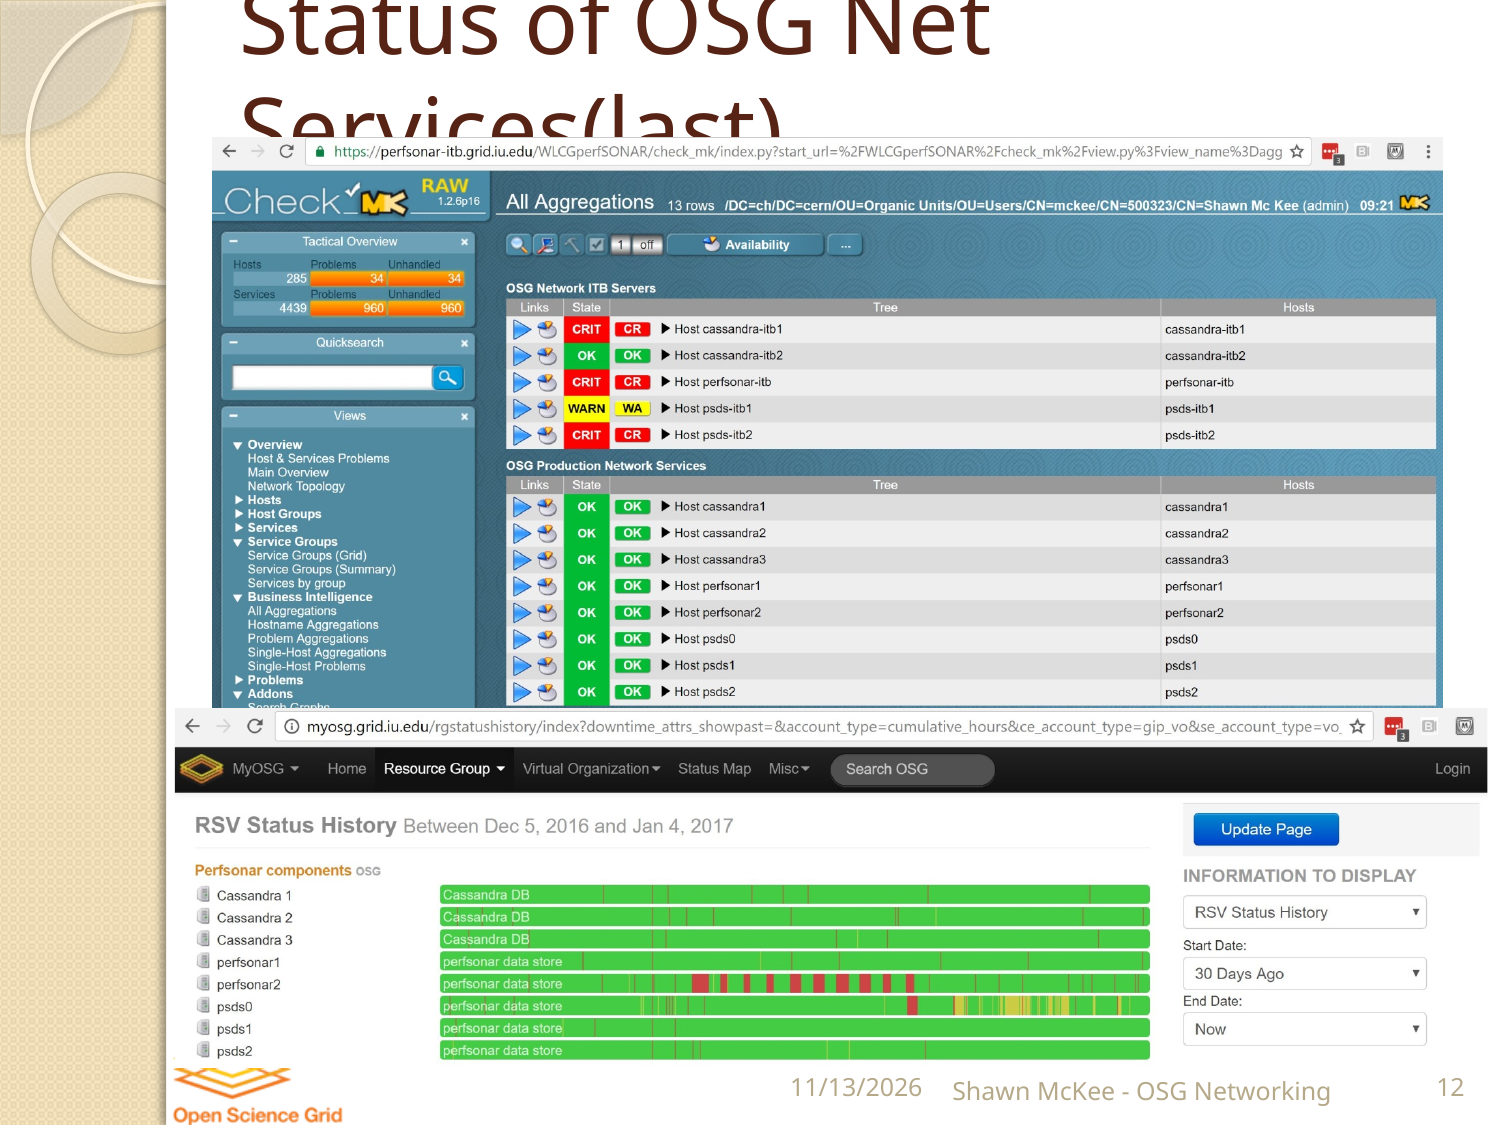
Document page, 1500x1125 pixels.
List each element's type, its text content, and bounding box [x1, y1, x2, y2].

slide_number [587, 1078, 937, 1113]
picture [150, 659, 1488, 1125]
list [212, 137, 1443, 656]
footer Shawn McKee - OSG Networking [937, 1078, 1413, 1113]
title Status of OSG Net Services(last) [225, 0, 1455, 145]
slide_number 12 [1413, 1077, 1488, 1113]
